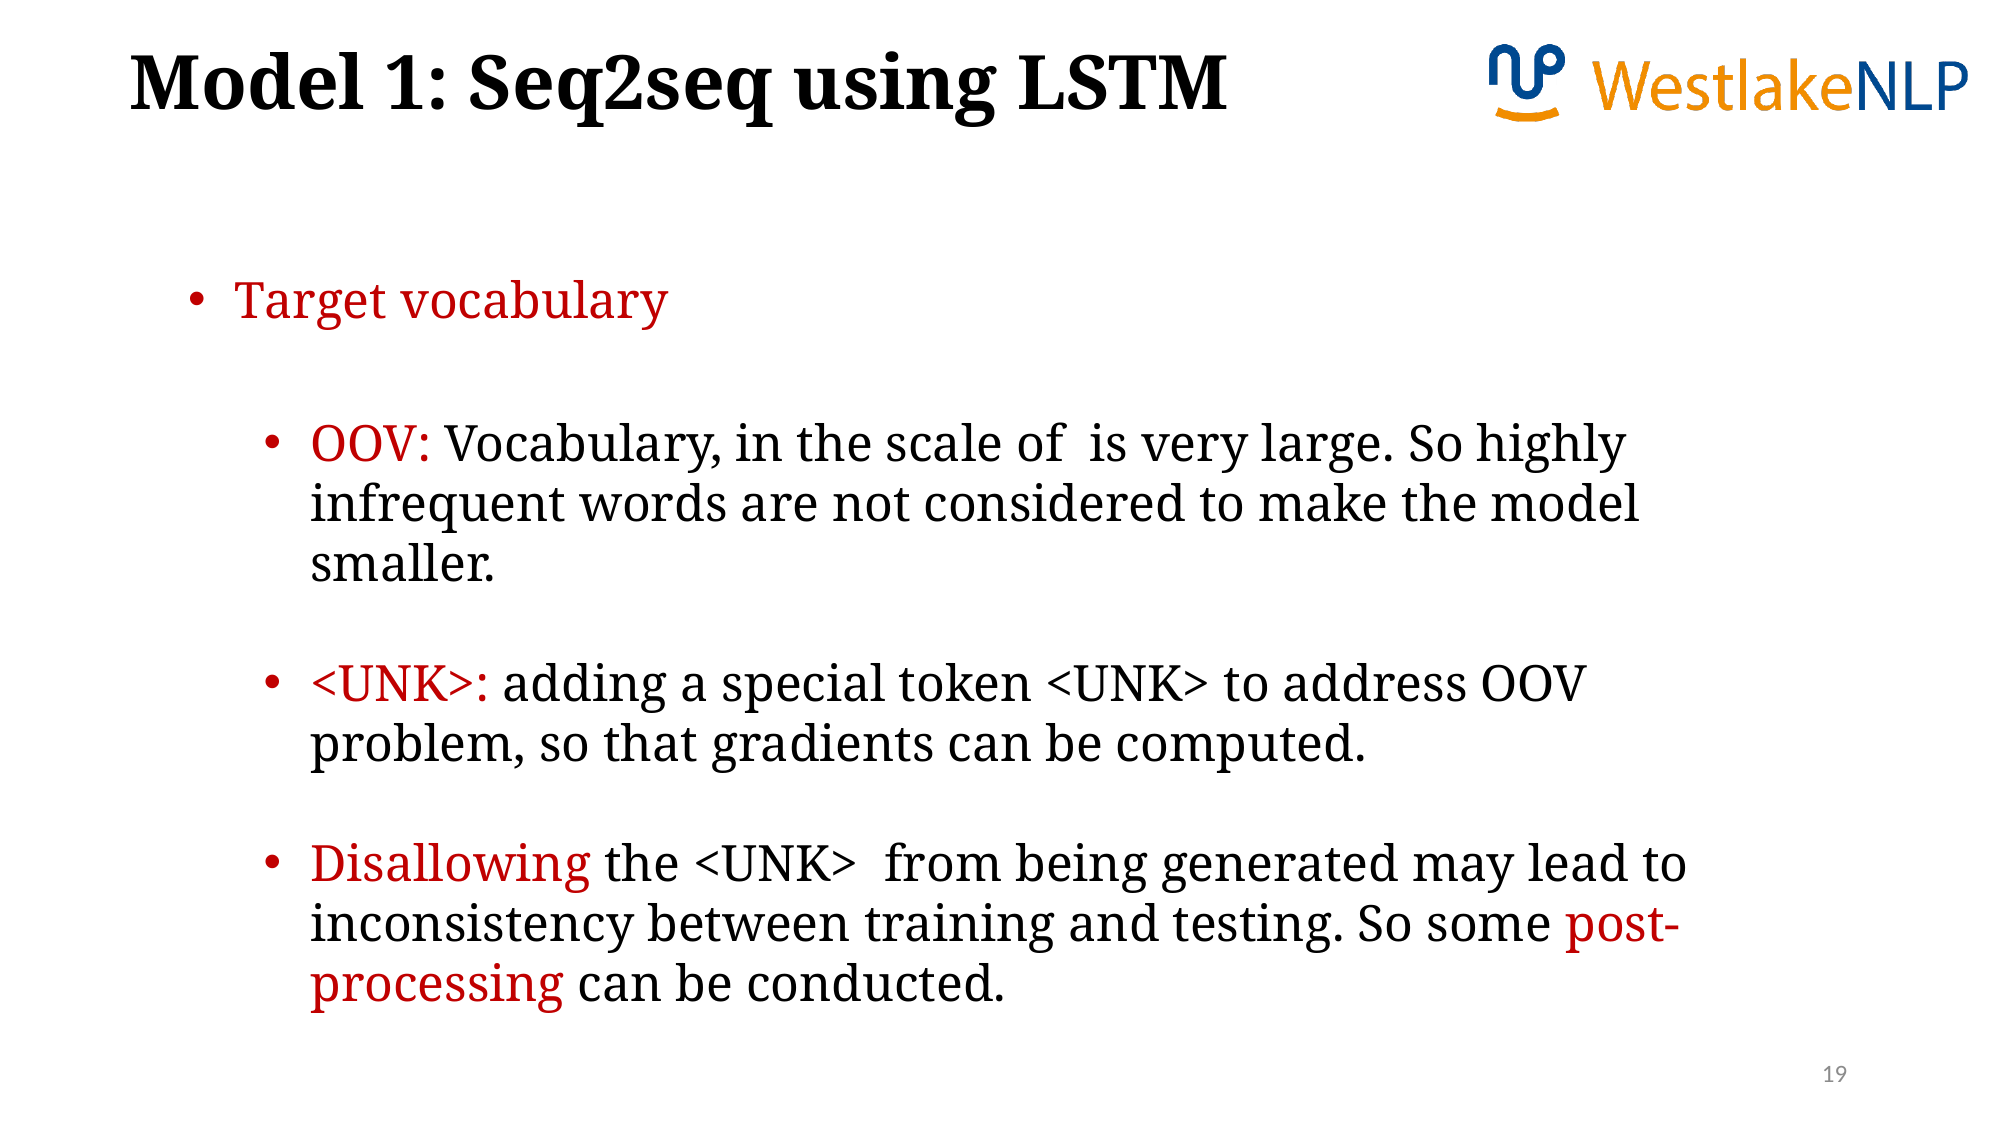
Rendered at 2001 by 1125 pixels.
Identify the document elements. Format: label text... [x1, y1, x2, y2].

picture [1459, 0, 2000, 170]
text_box Model 1: Seq2seq using LSTM [115, 26, 1306, 132]
slide_number 19 [1412, 1042, 1863, 1103]
text_box Target vocabulary [173, 260, 839, 336]
